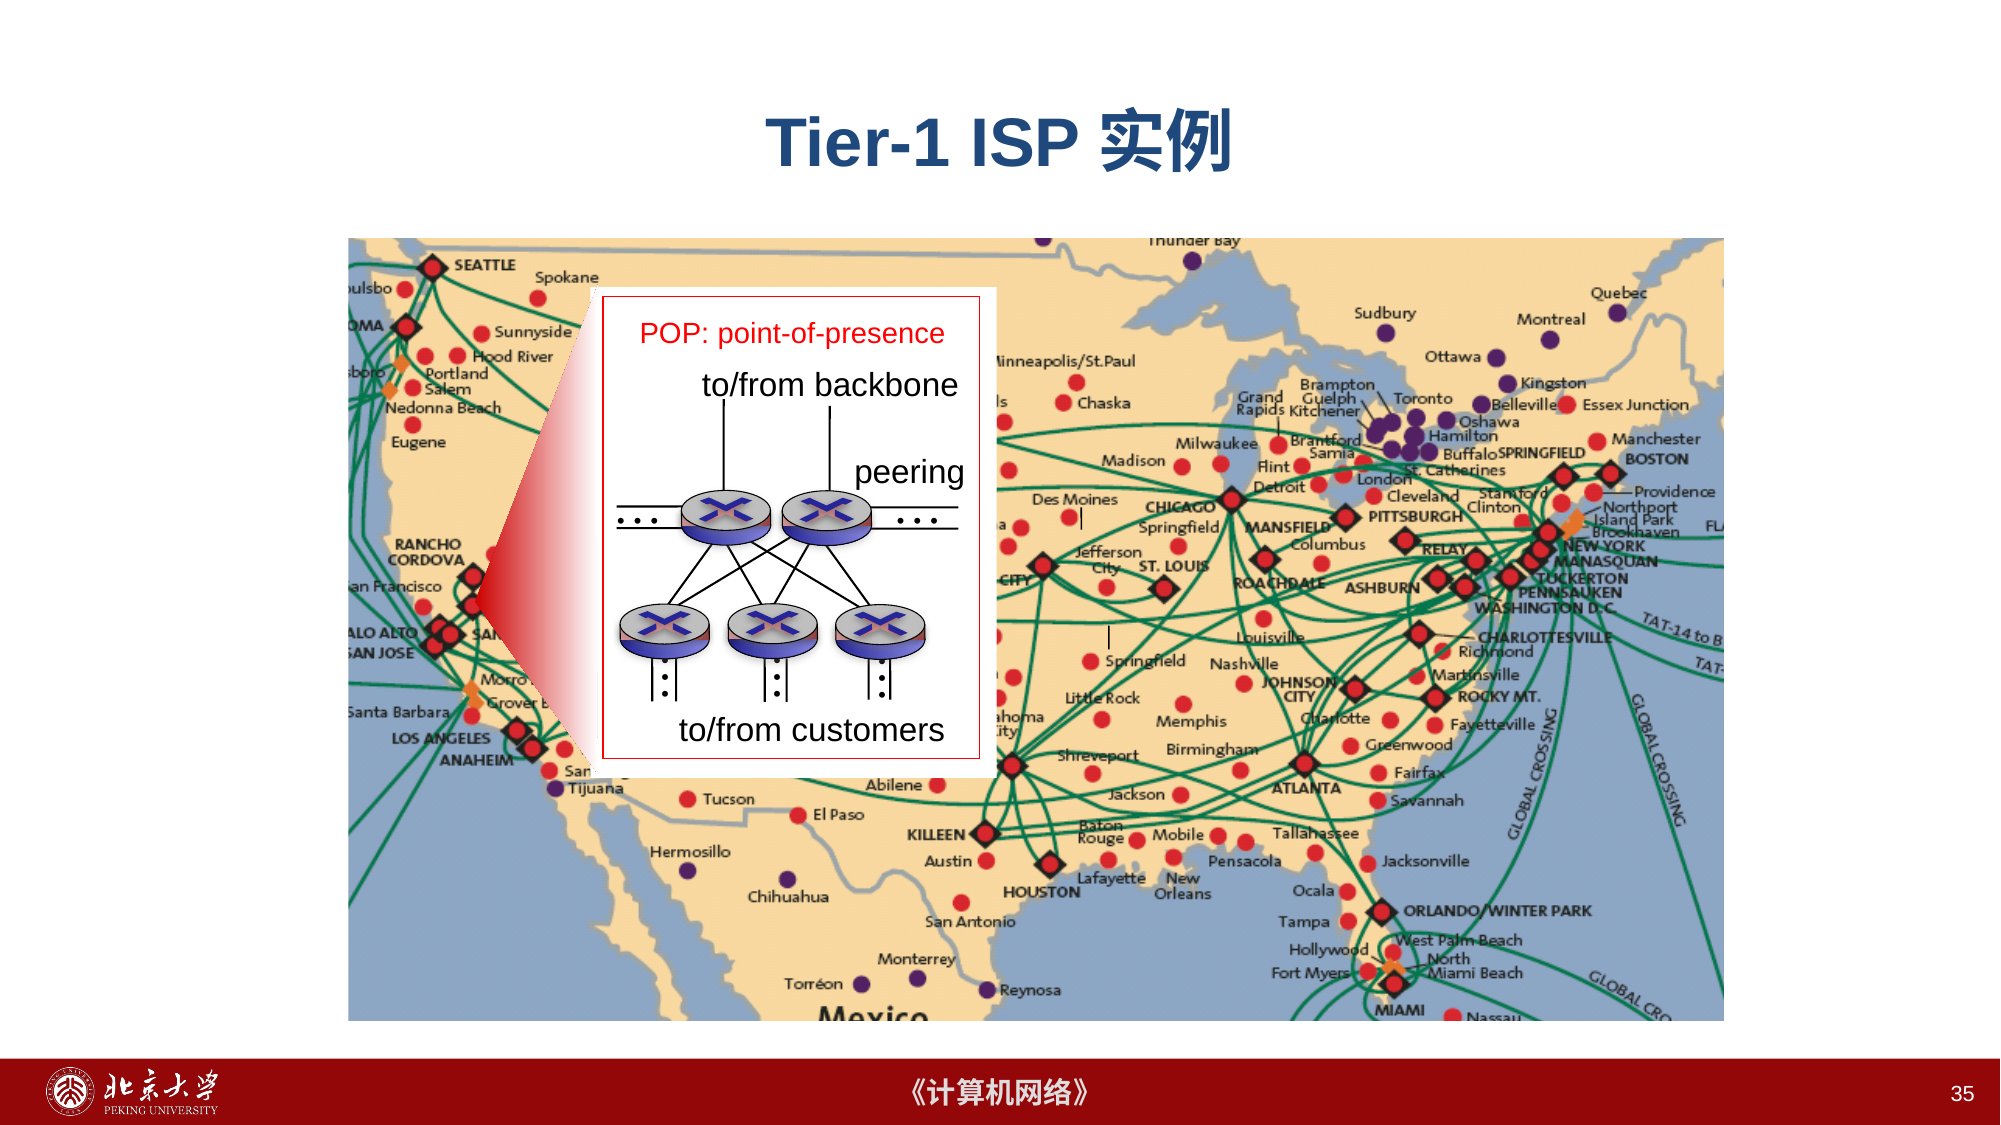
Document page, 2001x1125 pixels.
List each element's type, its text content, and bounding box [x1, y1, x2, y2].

slide_number 35 [1522, 1072, 1990, 1125]
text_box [474, 282, 1110, 779]
picture [46, 1067, 218, 1116]
title Tier-1 ISP实例 [99, 45, 1900, 233]
picture [348, 237, 1725, 1021]
